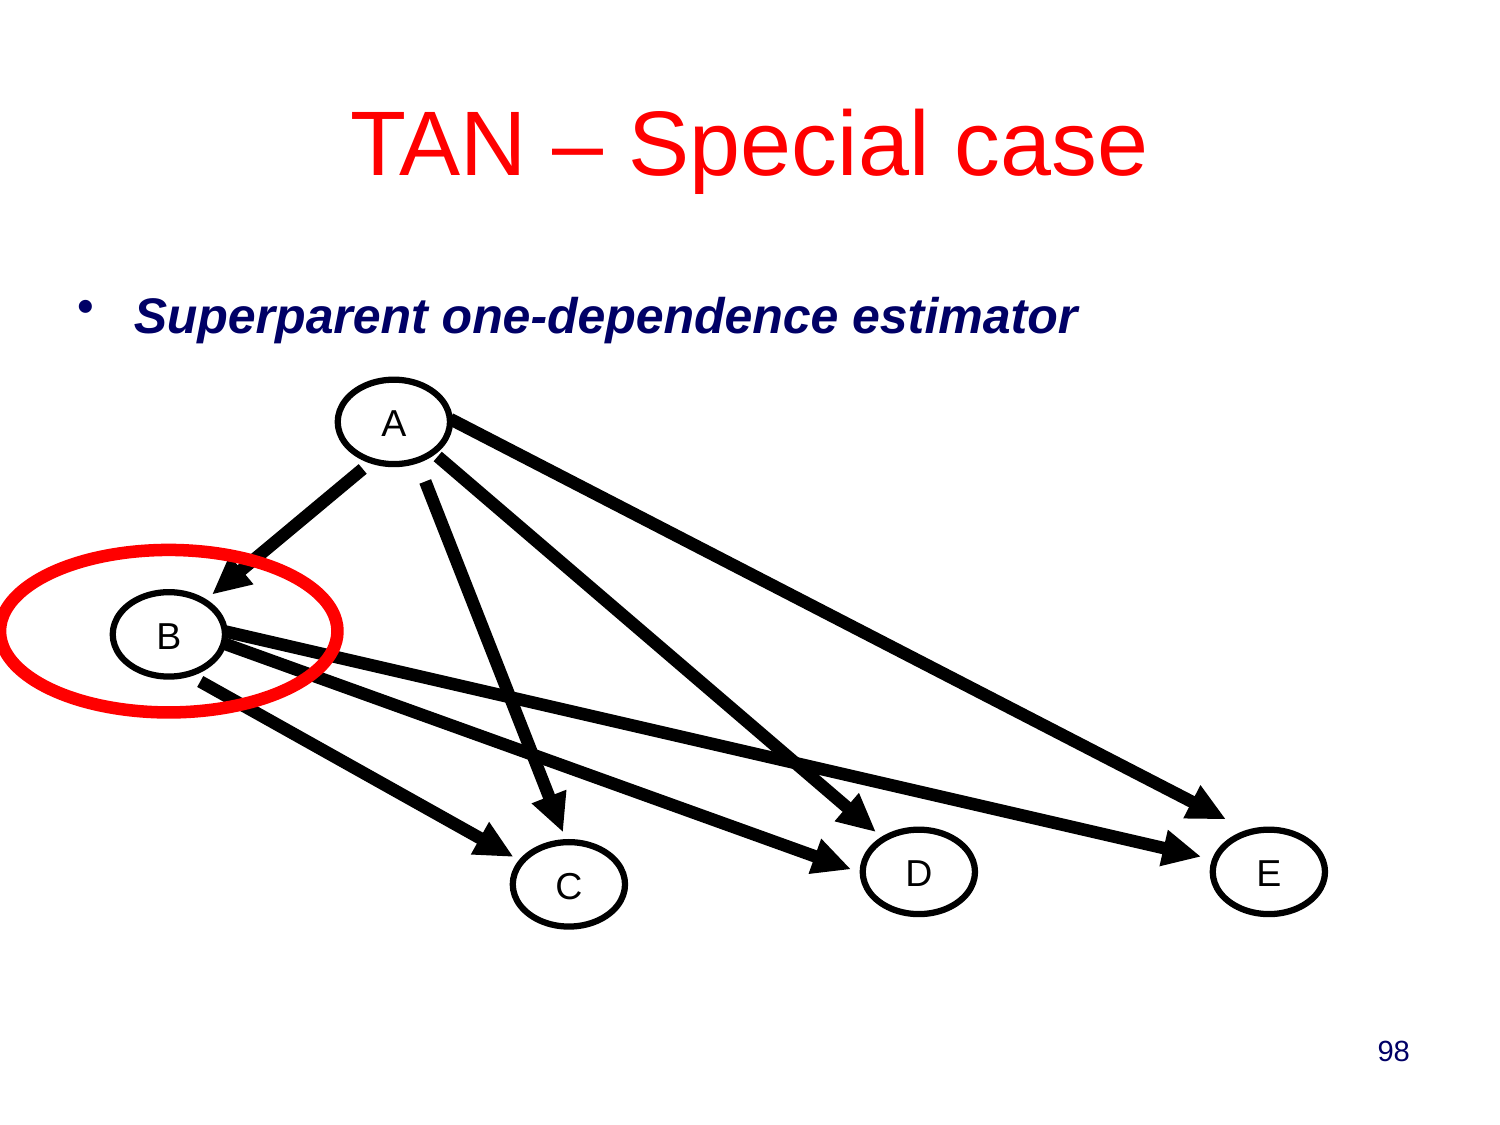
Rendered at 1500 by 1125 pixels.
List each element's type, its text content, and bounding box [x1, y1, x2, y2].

text_box A [337, 379, 451, 465]
text_box D [862, 829, 976, 915]
list Superparent one-dependence estimator [62, 287, 1463, 1125]
text_box [796, 764, 876, 832]
slide_number 98 [1074, 1024, 1425, 1103]
text_box [0, 549, 338, 713]
text_box [331, 655, 1201, 860]
text_box [450, 418, 1226, 819]
text_box [532, 755, 564, 832]
text_box [242, 705, 513, 857]
text_box E [1212, 829, 1326, 915]
text_box [311, 675, 851, 871]
title TAN – Special case [75, 45, 1425, 233]
text_box C [512, 842, 626, 927]
